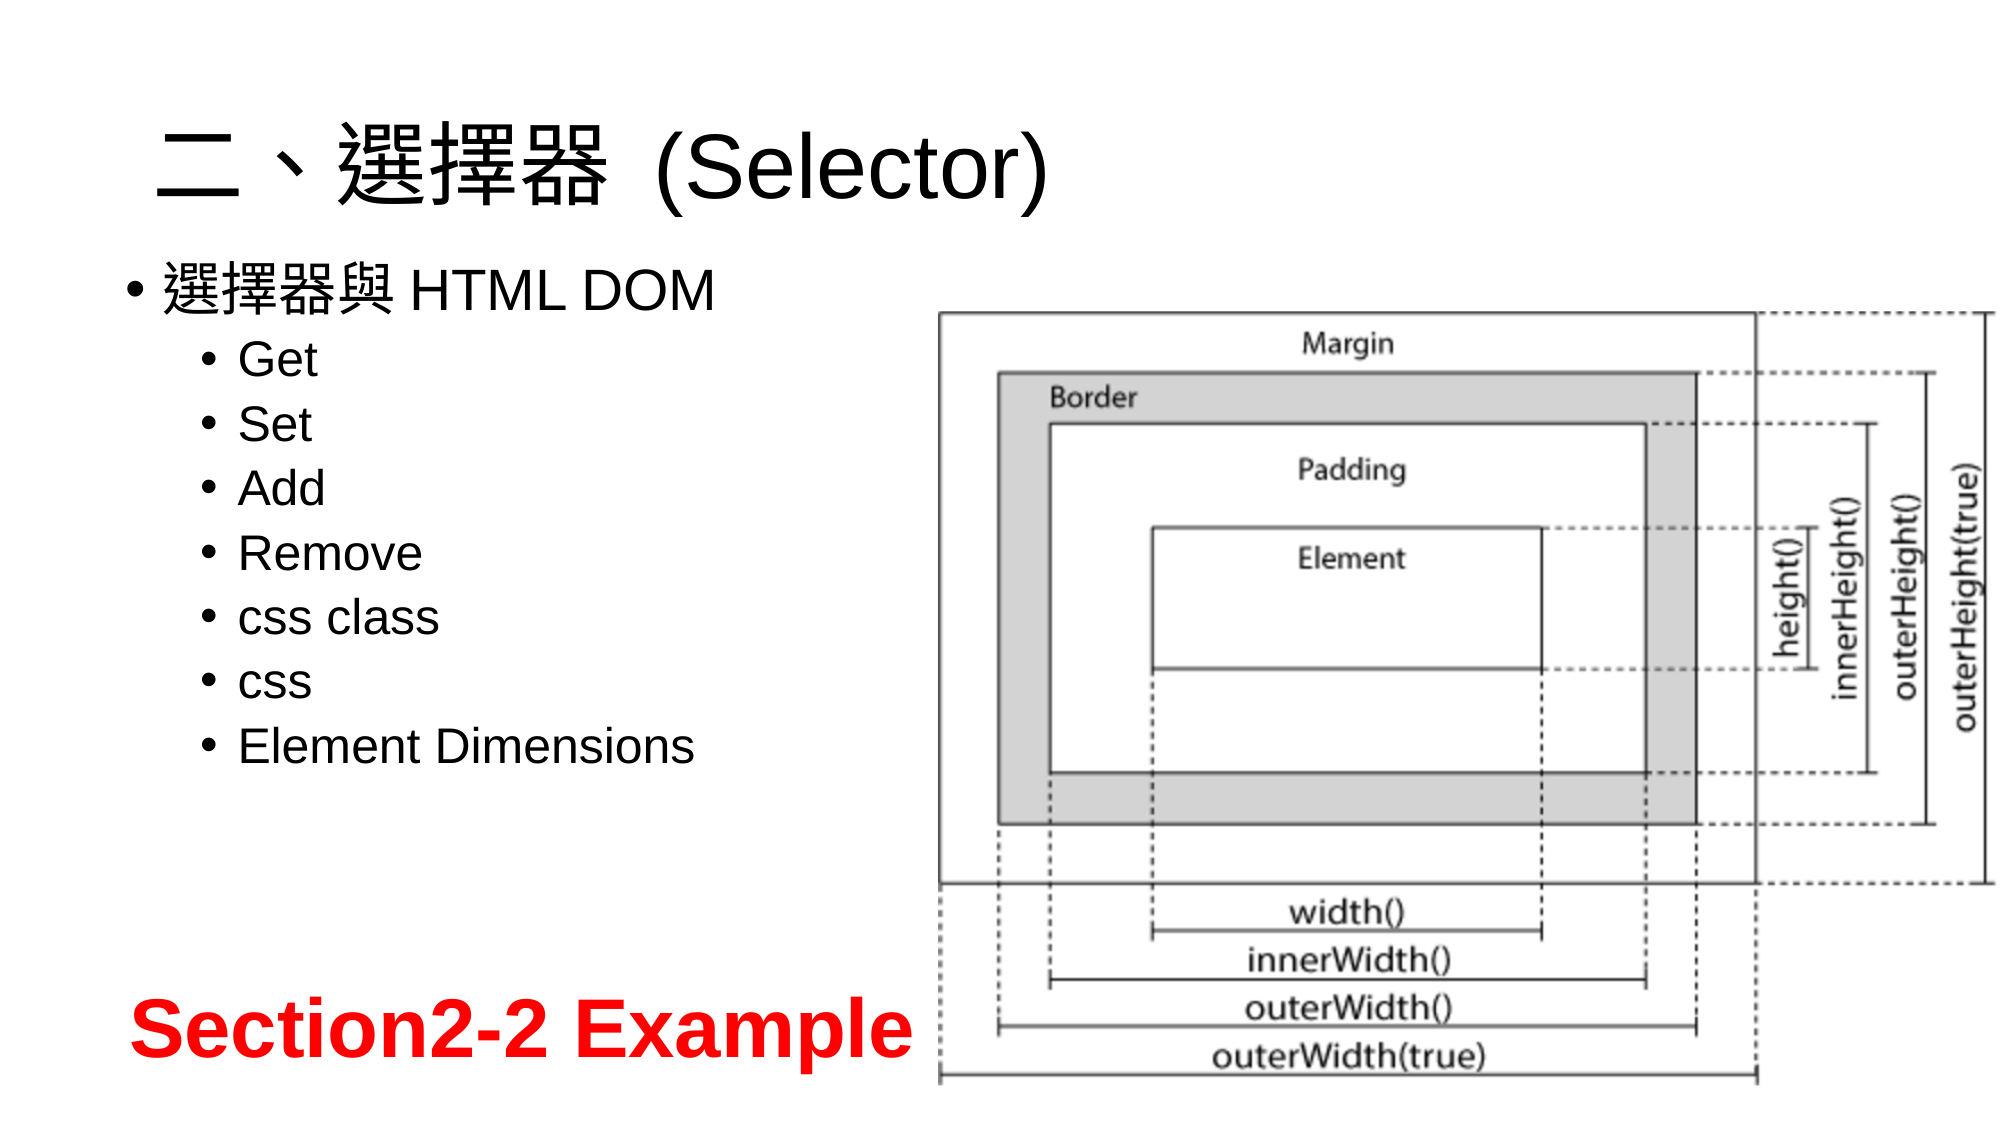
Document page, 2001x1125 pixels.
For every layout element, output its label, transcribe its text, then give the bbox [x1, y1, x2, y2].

picture [929, 300, 2000, 1090]
list 選擇器與HTML DOM Get Set Add Remove css class css Element Dimensions [109, 252, 1835, 967]
title 二、選擇器 (Selector) [137, 59, 1863, 278]
text_box Section2-2 Example [114, 967, 929, 1082]
